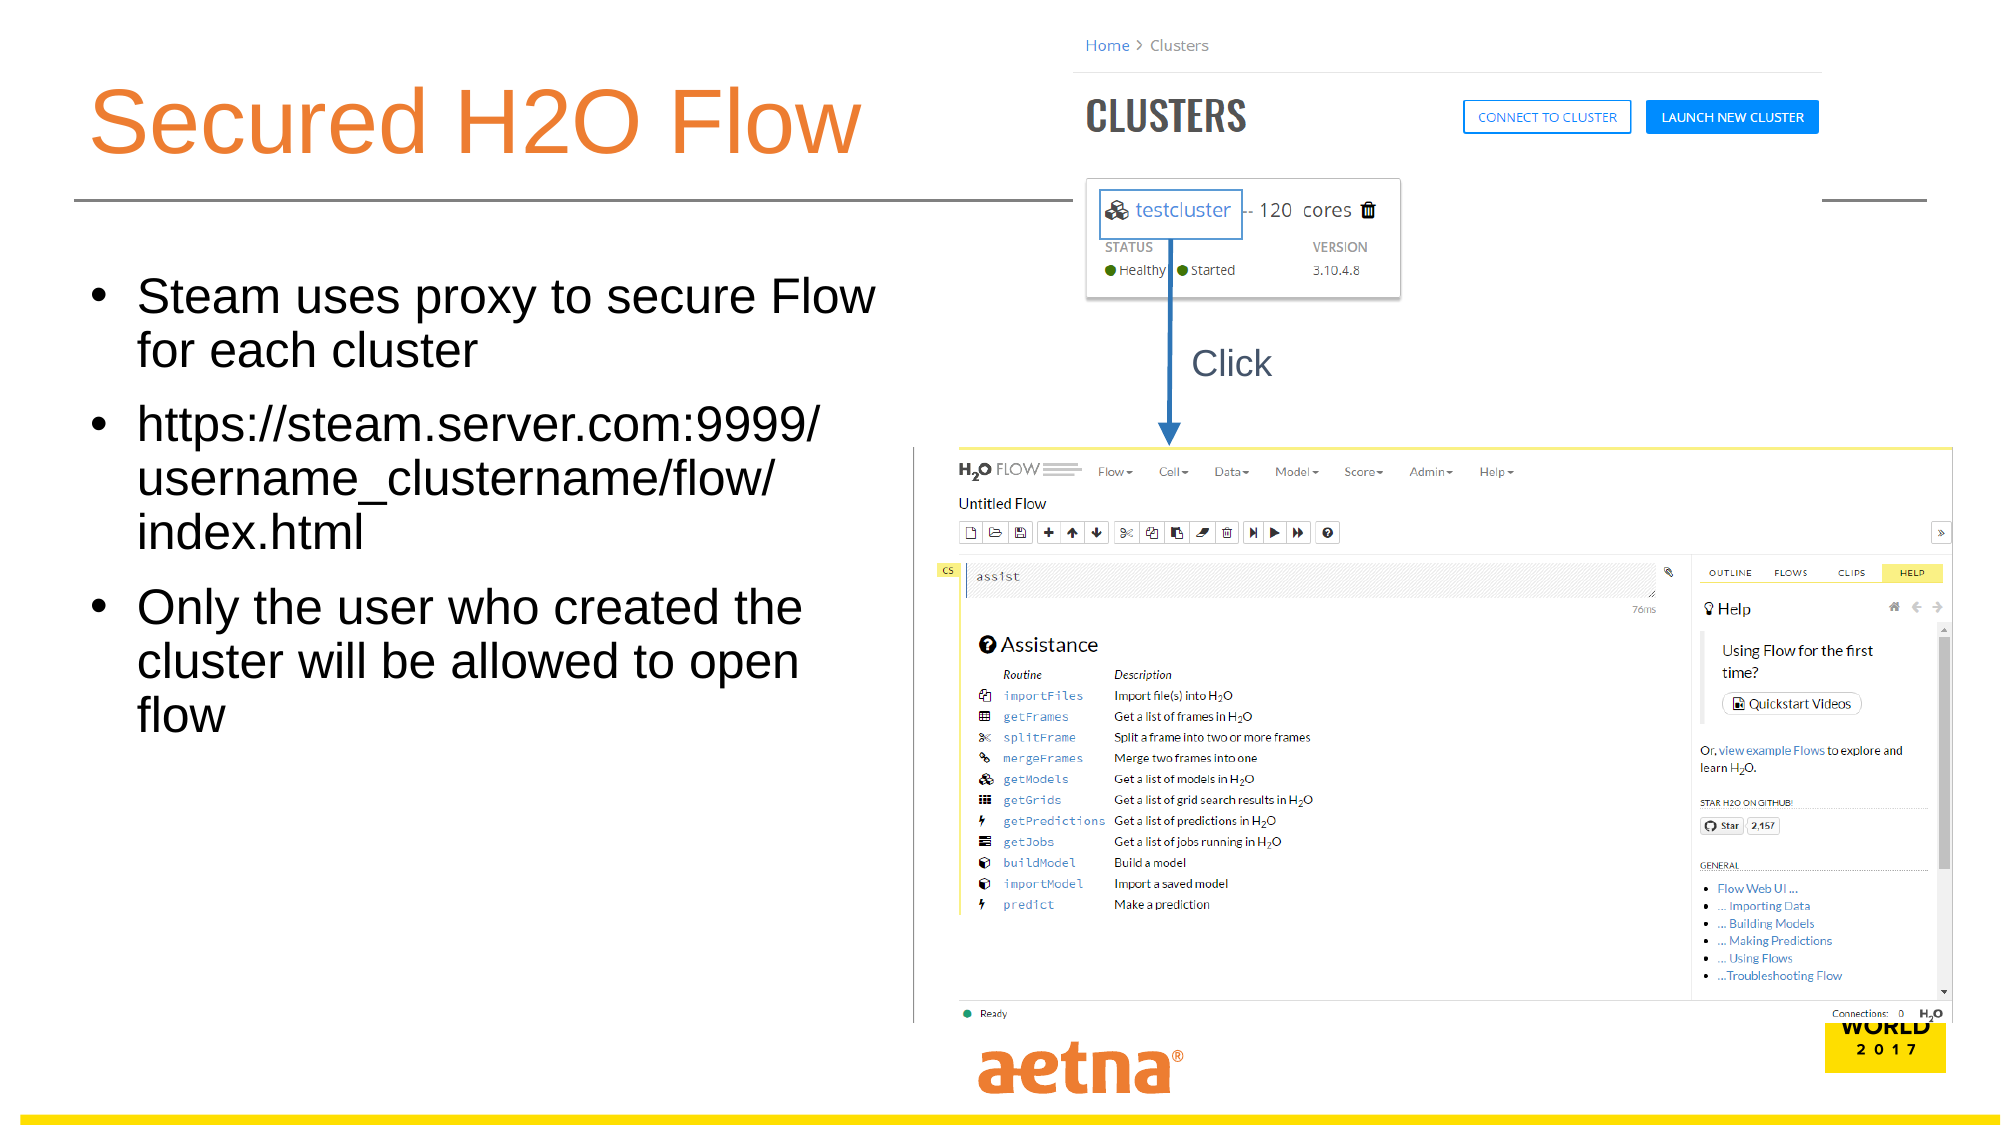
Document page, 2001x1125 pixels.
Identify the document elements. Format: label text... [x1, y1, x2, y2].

picture [913, 447, 1953, 1073]
text_box Click [1191, 339, 1342, 394]
title Secured H2O Flow [73, 63, 1073, 184]
list Steam uses proxy to secure Flow for each cluster https://steam.server.com:9999/username_clustername/flow/index.html Only the user who created the cluster will be allowed to open flow [75, 262, 914, 1023]
picture [1073, 30, 1822, 308]
